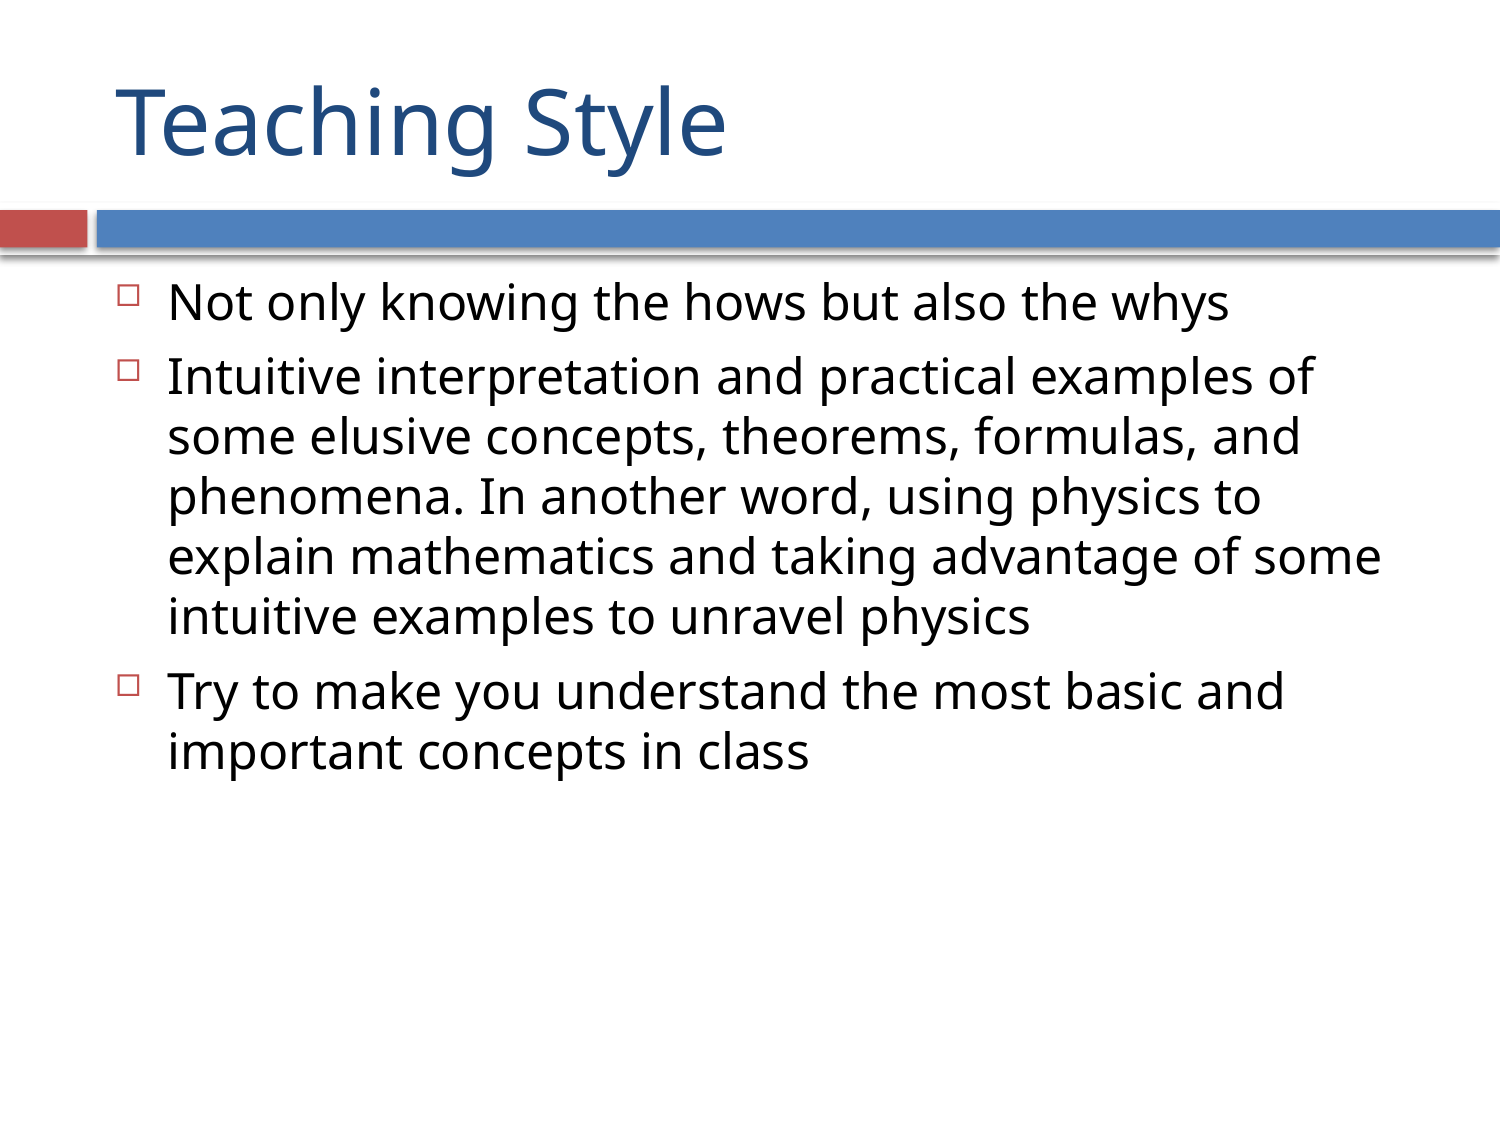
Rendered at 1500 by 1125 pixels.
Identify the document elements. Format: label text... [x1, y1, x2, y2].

list Not only knowing the hows but also the whys Intuitive interpretation and practical examples of some elusive concepts, theorems, formulas, and phenomena. In another word, using physics to explain mathematics and taking advantage of some intuitive examples to unravel physics Try to make you understand the most basic and important concepts in class [100, 262, 1438, 1000]
title Teaching Style [100, 37, 1438, 200]
